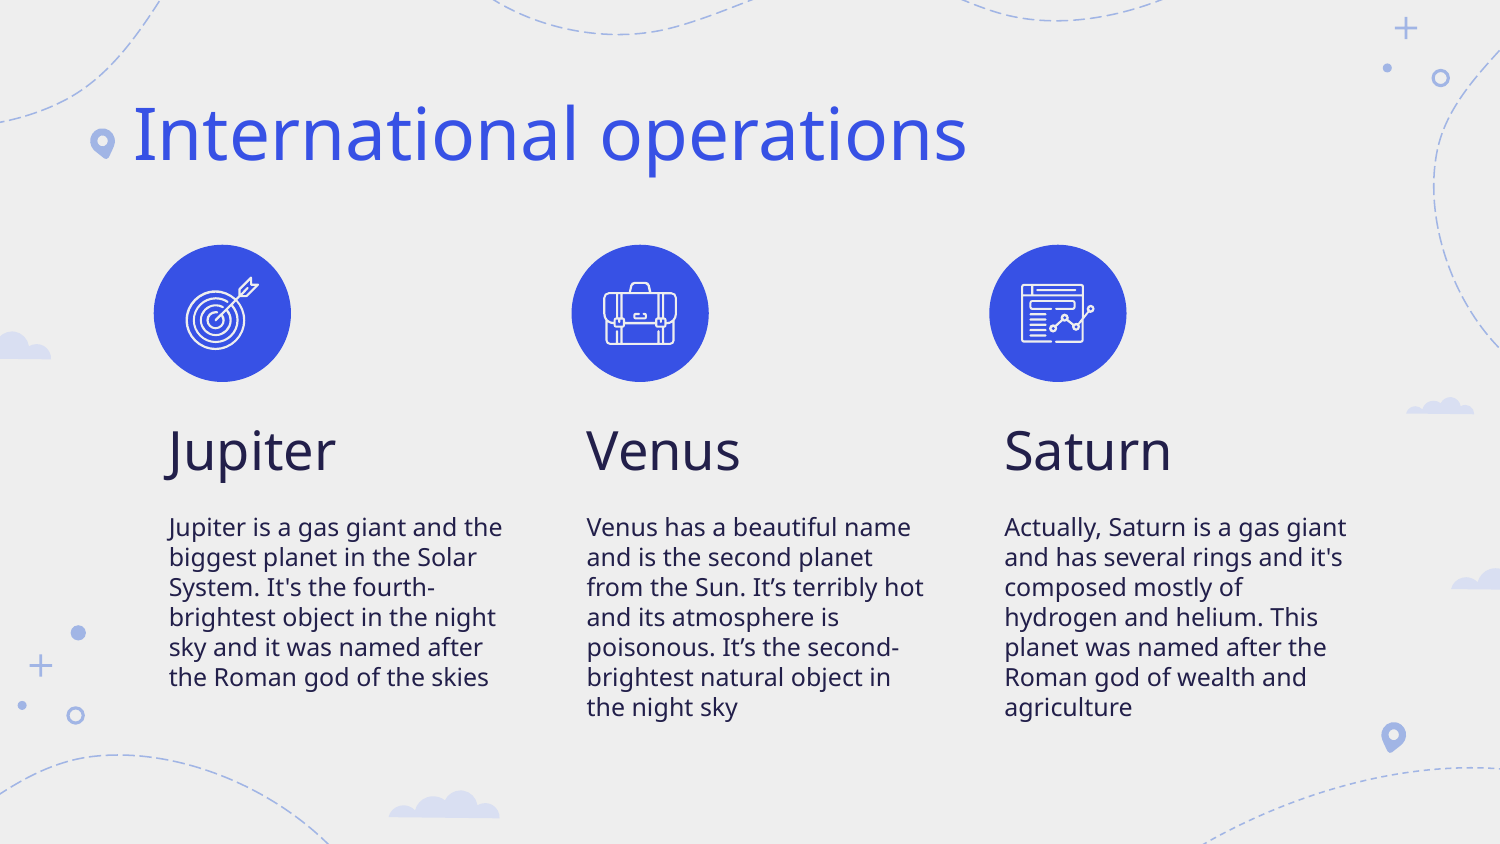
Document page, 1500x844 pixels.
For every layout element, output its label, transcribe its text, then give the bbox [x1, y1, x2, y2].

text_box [1020, 283, 1095, 344]
subtitle Venus has a beautiful name and is the second planet from the Sun. It’s terribly hot and its atmosphere is poisonous. It’s the second-brightest natural object in the night sky [571, 496, 946, 743]
subtitle Jupiter [153, 409, 528, 496]
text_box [602, 281, 678, 346]
text_box [153, 244, 291, 382]
text_box [571, 244, 709, 382]
subtitle Jupiter is a gas giant and the biggest planet in the Solar System. It's the fourth-brightest object in the night sky and it was named after the Roman god of the skies [153, 496, 528, 743]
title International operations [118, 72, 1382, 167]
text_box [185, 276, 259, 351]
text_box [989, 244, 1127, 382]
subtitle Venus [571, 409, 946, 496]
subtitle Actually, Saturn is a gas giant and has several rings and it's composed mostly of hydrogen and helium. This planet was named after the Roman god of wealth and agriculture [989, 497, 1364, 743]
subtitle Saturn [989, 409, 1364, 497]
